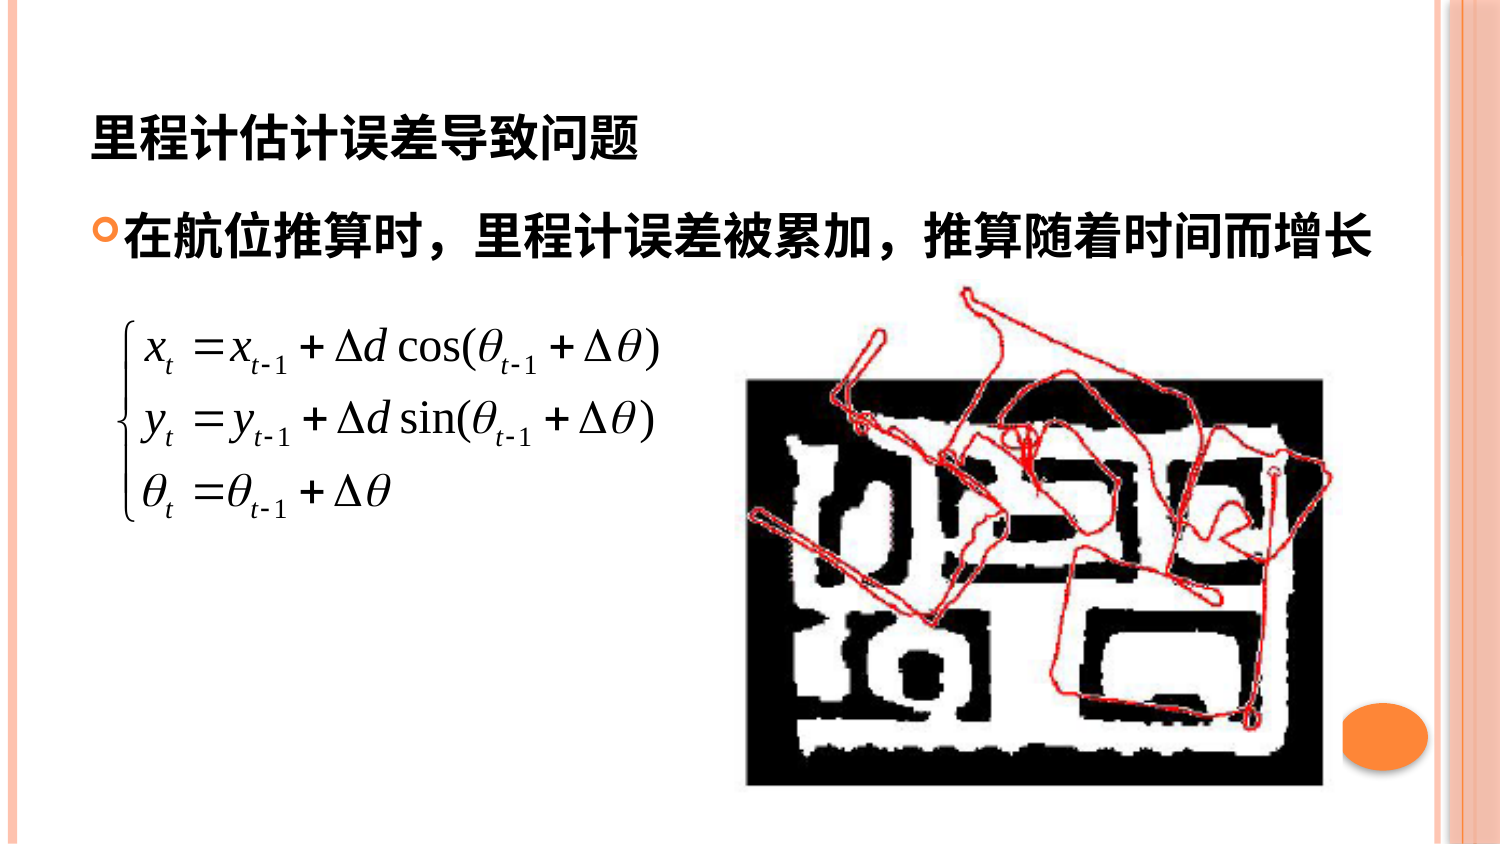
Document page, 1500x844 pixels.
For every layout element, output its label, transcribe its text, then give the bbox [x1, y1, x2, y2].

picture [730, 279, 1344, 797]
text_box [110, 314, 666, 529]
title 里程计估计误差导致问题 [75, 33, 1300, 175]
list 在航位推算时，里程计误差被累加，推算随着时间而增长 [75, 196, 1412, 797]
